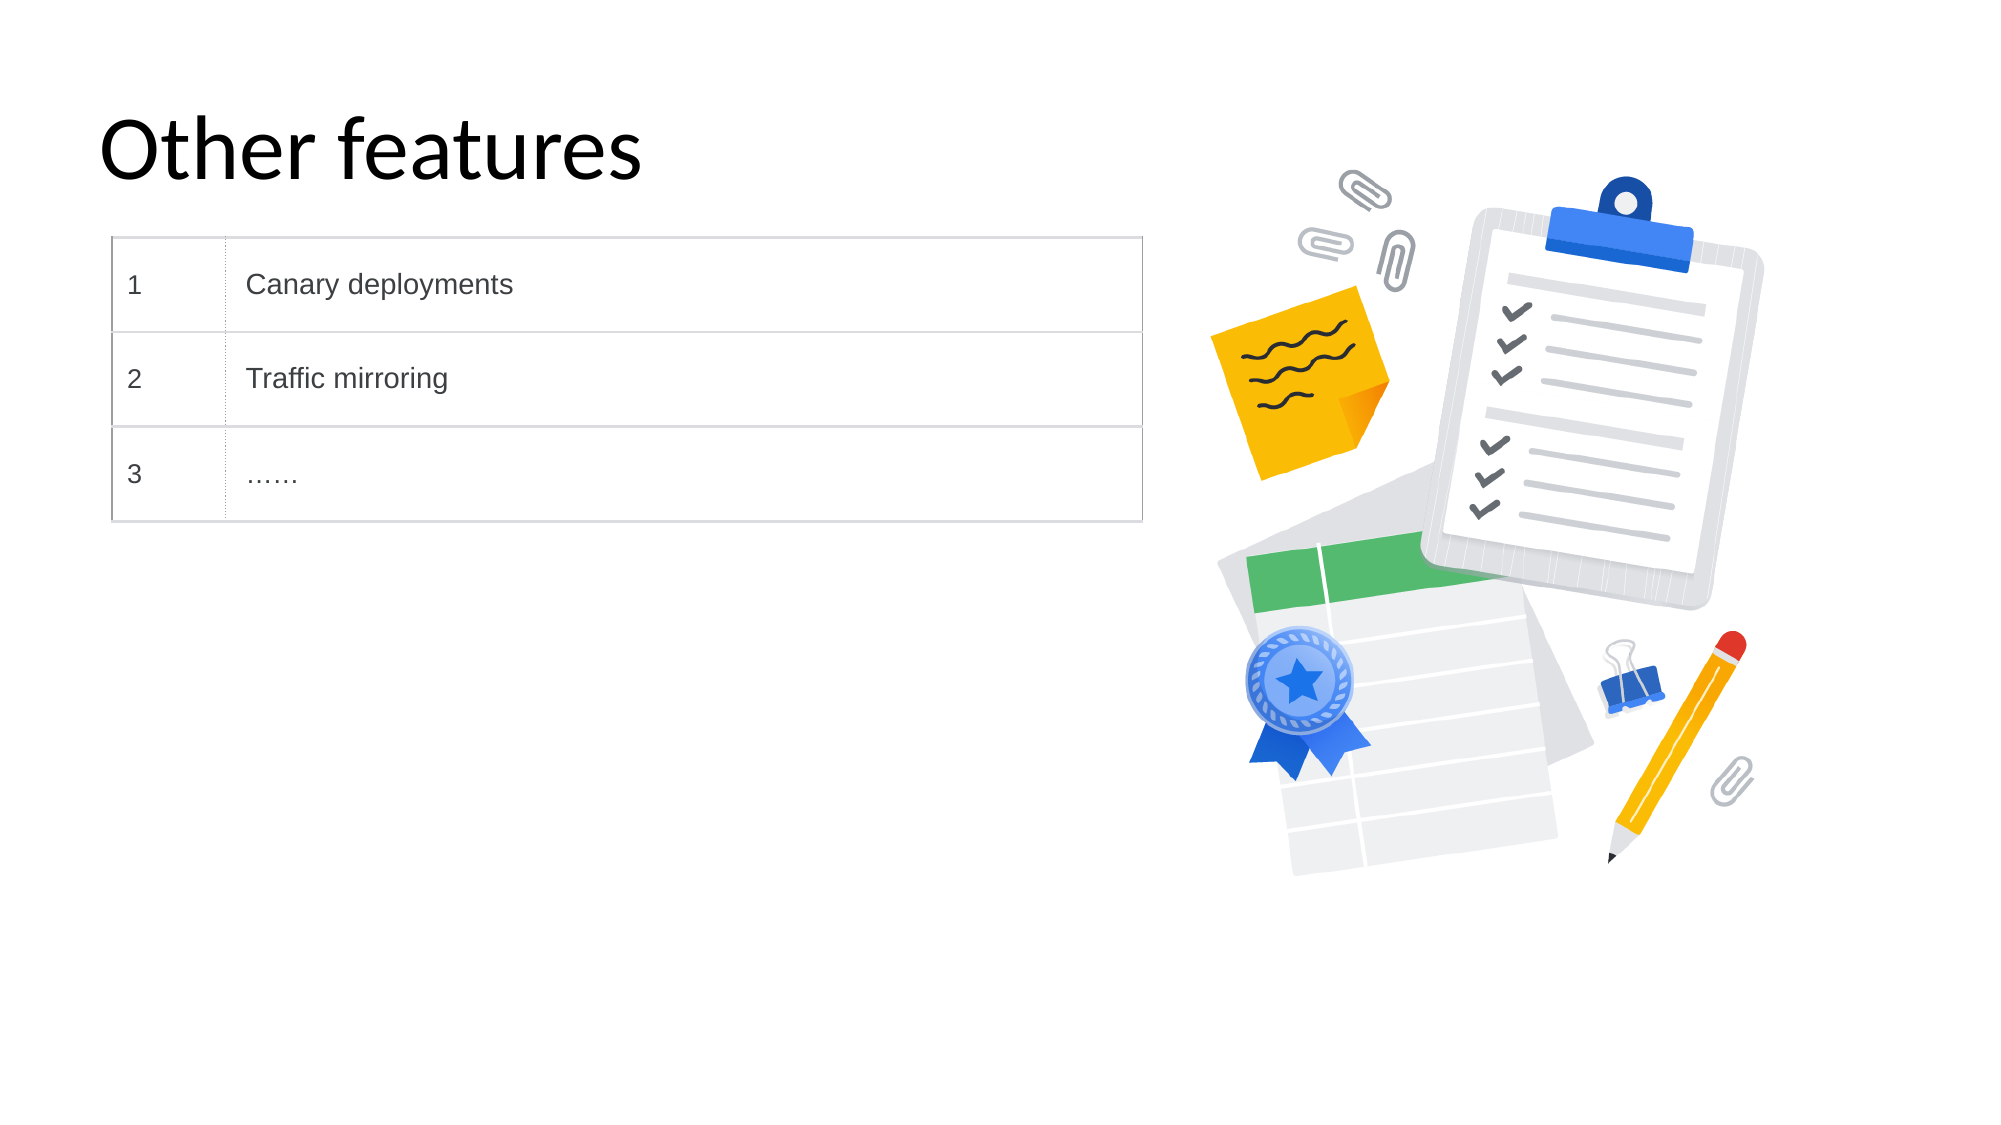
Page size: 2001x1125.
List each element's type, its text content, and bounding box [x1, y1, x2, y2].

table_cell Traffic mirroring [226, 333, 1114, 425]
table_cell …… [226, 428, 1114, 520]
table_header Canary deployments [226, 239, 1114, 331]
table_header 1 [113, 239, 226, 331]
title Other features [99, 100, 1114, 320]
table_cell 3 [113, 428, 226, 520]
table_cell 2 [113, 333, 226, 425]
picture [1119, 0, 1864, 1025]
